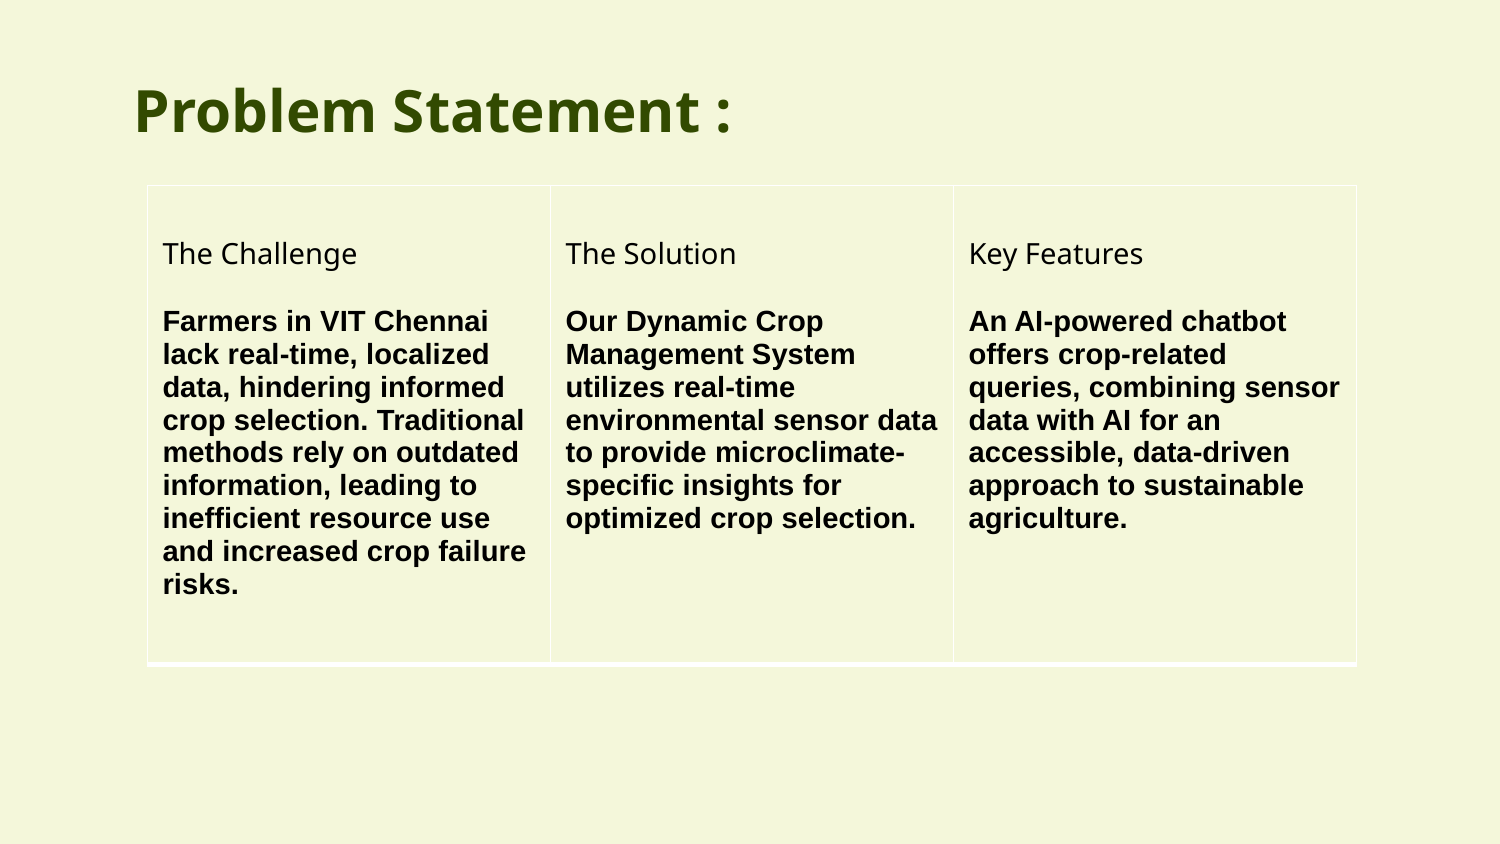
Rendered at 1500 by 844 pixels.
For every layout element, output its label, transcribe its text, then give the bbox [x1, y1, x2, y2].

title Problem Statement : [118, 59, 1177, 157]
table_header Key Features An AI-powered chatbot offers crop-related queries, combining sensor data with AI for an accessible, data-driven approach to sustainable agriculture. [954, 186, 1356, 662]
table_header The Challenge Farmers in VIT Chennai lack real-time, localized data, hindering informed crop selection. Traditional methods rely on outdated information, leading to inefficient resource use and increased crop failure risks. [148, 186, 550, 662]
table_header The Solution Our Dynamic Crop Management System utilizes real-time environmental sensor data to provide microclimate-specific insights for optimized crop selection. [551, 186, 953, 662]
